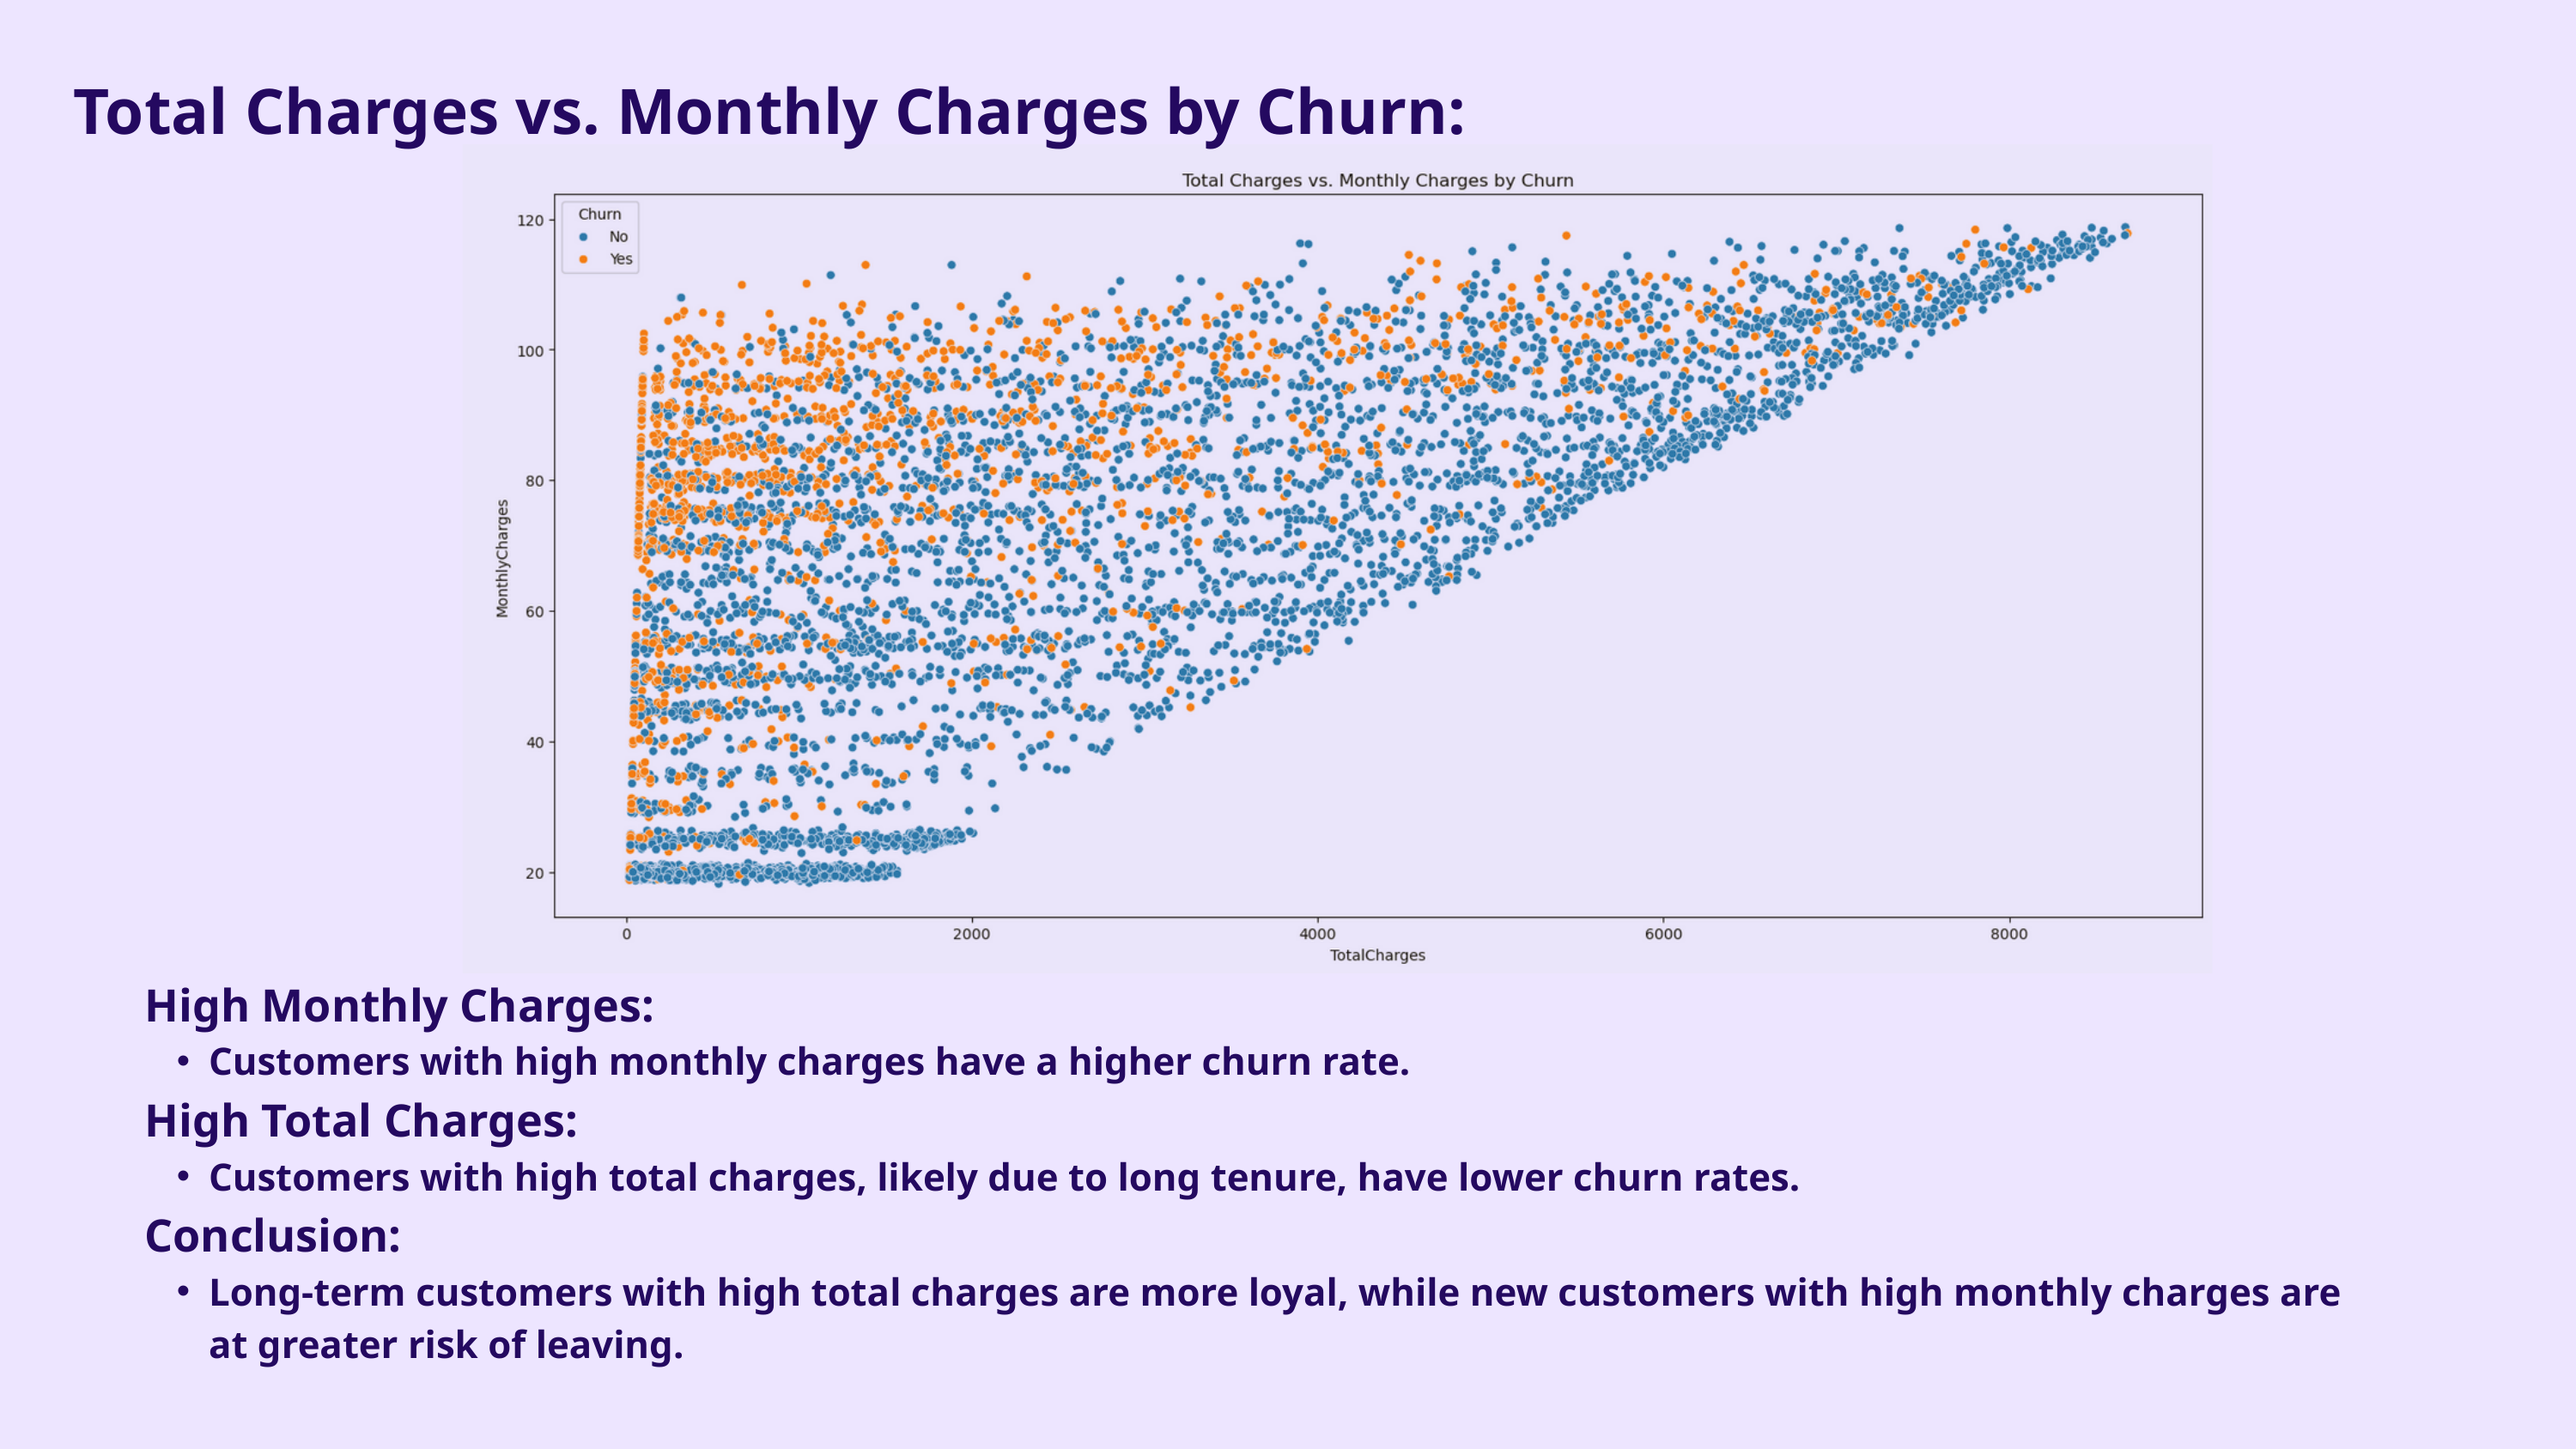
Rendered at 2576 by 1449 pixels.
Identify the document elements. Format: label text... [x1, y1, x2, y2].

text_box [462, 148, 2213, 967]
text_box High Monthly Charges: Customers with high monthly charges have a higher churn rate. High Total Charges: Customers with high total charges, likely due to long tenure, have lower churn rates. Conclusion: Long-term customers with high total charges are more loyal, while new customers with high monthly charges are at greater risk of leaving. [144, 967, 2360, 1367]
text_box Total Charges vs. Monthly Charges by Churn: [73, 59, 2360, 148]
